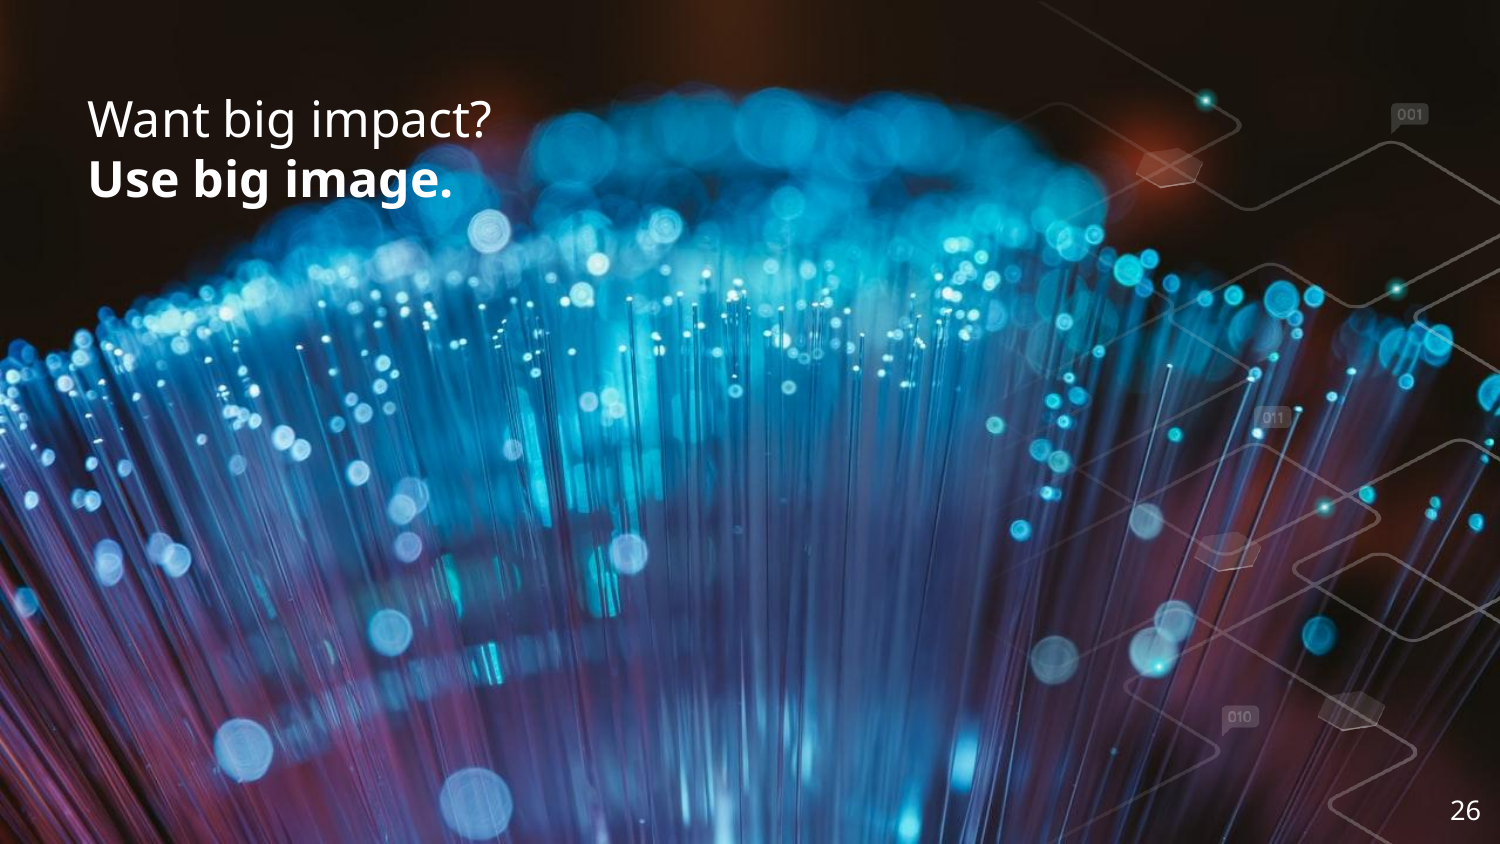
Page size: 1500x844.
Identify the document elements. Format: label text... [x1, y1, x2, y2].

picture [0, 0, 1500, 844]
slide_number 26 [1391, 779, 1482, 844]
title Want big impact? Use big image. [87, 87, 583, 314]
